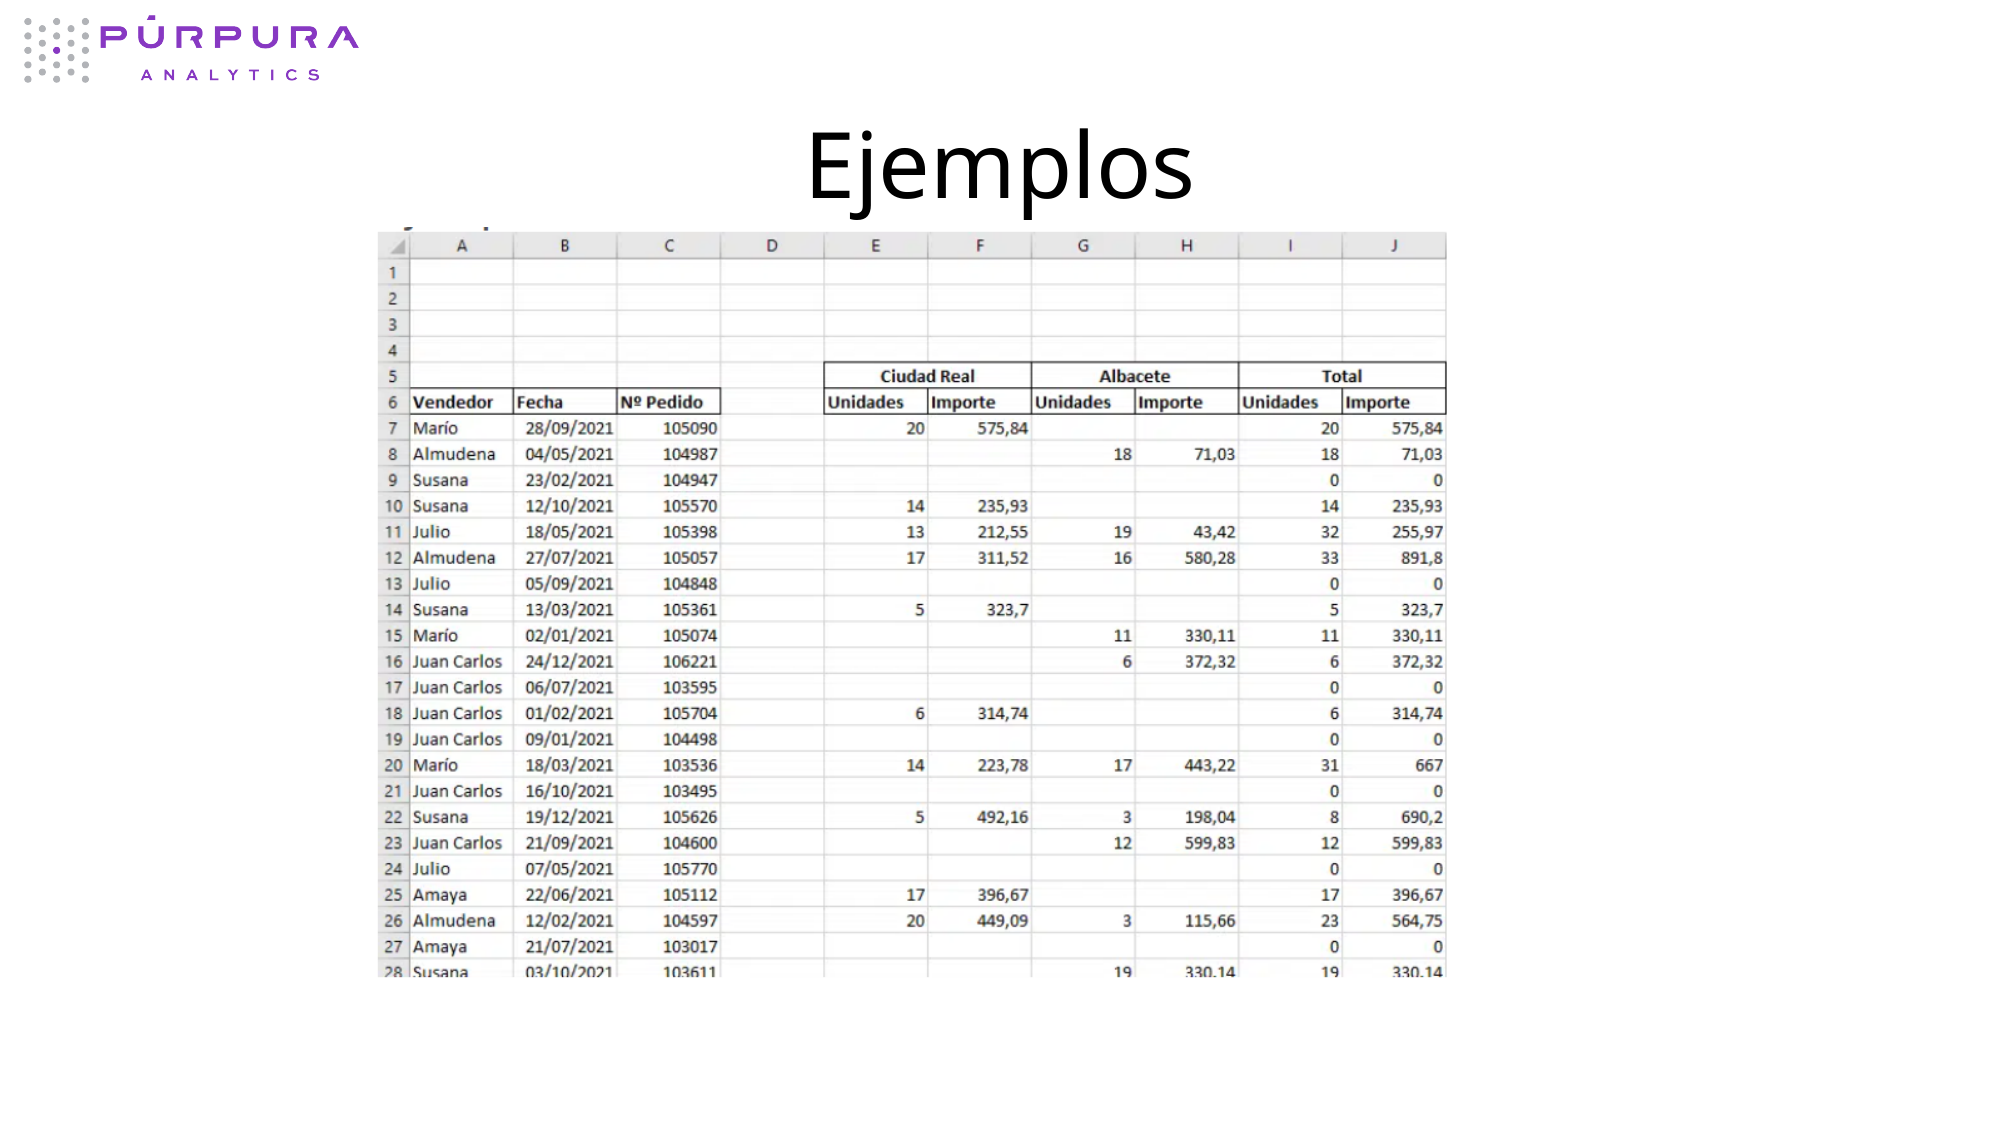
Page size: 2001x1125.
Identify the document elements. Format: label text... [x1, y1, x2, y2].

picture [24, 15, 359, 83]
picture [373, 227, 1483, 991]
title Ejemplos [137, 59, 1863, 278]
